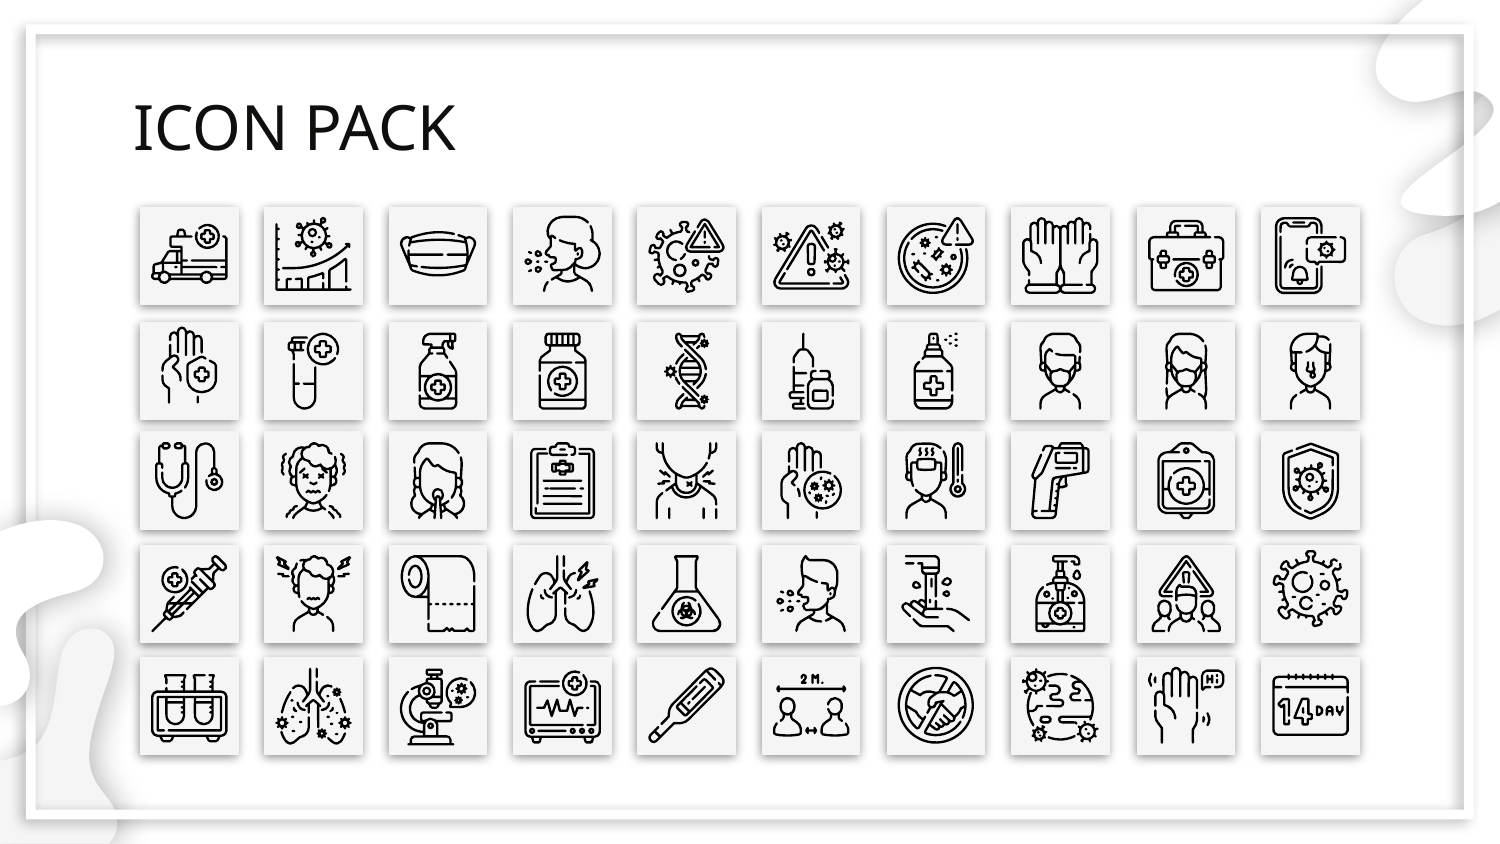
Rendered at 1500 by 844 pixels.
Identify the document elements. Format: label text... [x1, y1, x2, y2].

text_box [1011, 322, 1109, 420]
text_box [562, 555, 566, 567]
text_box [901, 555, 944, 619]
text_box [265, 545, 362, 643]
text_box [418, 332, 458, 410]
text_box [1011, 657, 1110, 755]
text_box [513, 431, 612, 530]
text_box [786, 605, 795, 613]
text_box [427, 585, 476, 633]
text_box [1011, 432, 1109, 530]
text_box [941, 577, 952, 587]
text_box [1158, 555, 1215, 598]
text_box [1011, 545, 1109, 643]
text_box [945, 607, 971, 622]
text_box [762, 432, 860, 530]
text_box [949, 442, 967, 498]
text_box [1157, 442, 1216, 520]
text_box [275, 716, 310, 745]
text_box [887, 432, 985, 530]
text_box [582, 578, 599, 590]
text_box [1261, 322, 1360, 420]
text_box [1031, 442, 1090, 520]
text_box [513, 657, 612, 755]
text_box [292, 706, 298, 713]
text_box [533, 555, 559, 591]
text_box [795, 555, 846, 633]
text_box [1197, 620, 1205, 633]
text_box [538, 332, 587, 410]
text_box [140, 431, 239, 530]
text_box [280, 452, 287, 476]
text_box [264, 207, 363, 305]
text_box [887, 322, 985, 420]
text_box [942, 590, 951, 598]
text_box [1200, 599, 1221, 633]
text_box [1151, 583, 1198, 633]
text_box [292, 667, 312, 703]
text_box [526, 586, 578, 633]
text_box [151, 555, 228, 633]
text_box [1137, 322, 1235, 420]
text_box [638, 432, 736, 530]
text_box [265, 432, 362, 530]
text_box [337, 572, 350, 578]
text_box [1137, 207, 1235, 305]
text_box [786, 589, 795, 597]
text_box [140, 207, 239, 305]
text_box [1261, 431, 1360, 530]
text_box [1165, 332, 1208, 410]
text_box [514, 322, 612, 420]
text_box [762, 657, 860, 755]
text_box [264, 322, 363, 420]
text_box [912, 618, 955, 633]
text_box [389, 322, 487, 420]
text_box [638, 545, 736, 643]
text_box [1137, 657, 1235, 755]
text_box [776, 597, 785, 605]
text_box [655, 442, 718, 506]
text_box [277, 572, 290, 578]
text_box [887, 207, 985, 305]
text_box [921, 332, 954, 392]
text_box [275, 556, 290, 571]
text_box [389, 545, 487, 643]
text_box [339, 452, 346, 476]
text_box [887, 657, 985, 755]
text_box [287, 442, 338, 520]
text_box [1039, 332, 1082, 410]
text_box [514, 545, 612, 643]
text_box [792, 332, 815, 368]
text_box [655, 492, 664, 520]
text_box [788, 365, 808, 410]
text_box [637, 657, 736, 755]
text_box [1261, 545, 1360, 643]
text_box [663, 332, 710, 410]
text_box [887, 545, 985, 643]
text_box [389, 657, 487, 755]
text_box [513, 207, 612, 305]
text_box [291, 555, 336, 633]
text_box [806, 369, 834, 410]
text_box [762, 322, 860, 420]
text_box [389, 207, 487, 305]
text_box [140, 657, 239, 755]
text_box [1261, 657, 1360, 755]
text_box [637, 207, 736, 305]
text_box [905, 442, 948, 520]
title ICON PACK [118, 72, 1382, 167]
text_box [913, 360, 954, 410]
text_box [265, 657, 362, 755]
text_box [285, 504, 299, 519]
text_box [762, 207, 860, 305]
text_box [400, 555, 476, 621]
text_box [338, 716, 352, 730]
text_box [1011, 207, 1110, 305]
text_box [651, 555, 722, 633]
text_box [562, 561, 590, 591]
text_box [140, 322, 239, 420]
text_box [1137, 432, 1235, 530]
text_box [1261, 207, 1360, 305]
text_box [280, 691, 292, 714]
text_box [1035, 555, 1086, 633]
text_box [638, 322, 736, 420]
text_box [1137, 545, 1235, 643]
text_box [336, 556, 352, 571]
text_box [339, 697, 347, 714]
text_box [762, 545, 860, 643]
text_box [140, 545, 238, 643]
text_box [780, 441, 843, 520]
text_box [389, 432, 487, 530]
text_box [412, 442, 460, 464]
text_box [410, 456, 466, 520]
text_box [564, 590, 595, 633]
text_box [315, 680, 342, 703]
text_box [296, 698, 331, 739]
text_box [328, 505, 342, 519]
text_box [327, 732, 347, 745]
